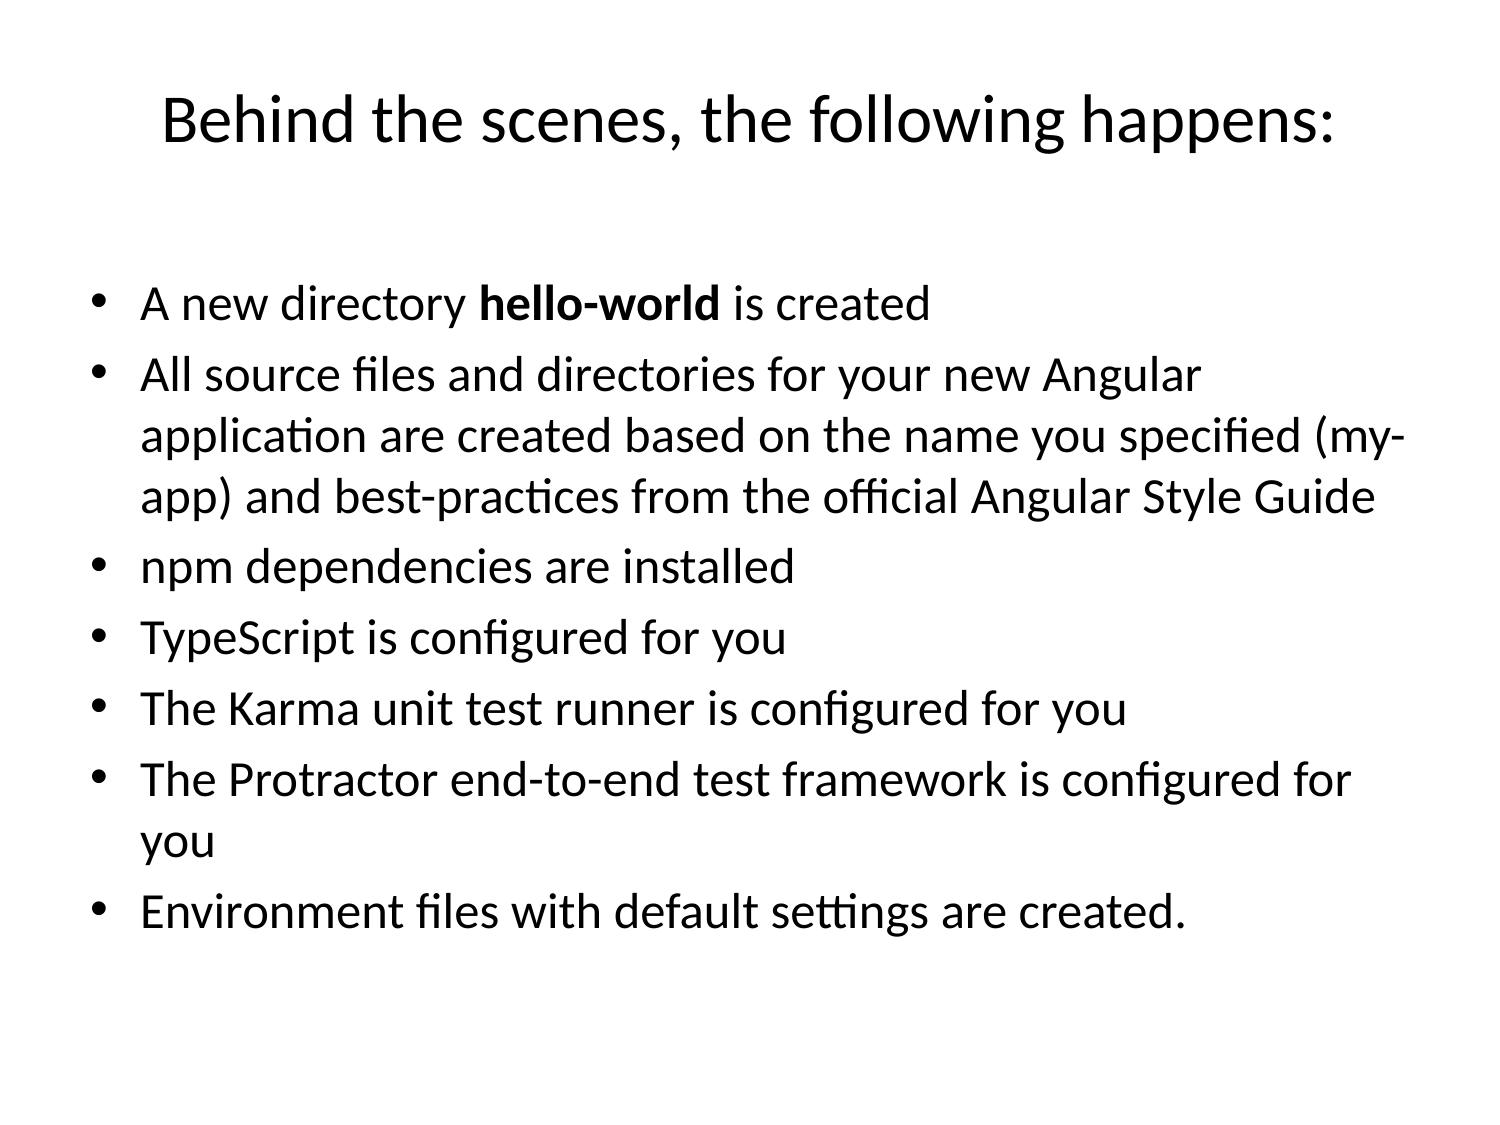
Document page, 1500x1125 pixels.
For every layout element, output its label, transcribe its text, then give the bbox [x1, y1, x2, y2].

list A new directory hello-world is created All source files and directories for your new Angular application are created based on the name you specified (my-app) and best-practices from the official Angular Style Guide npm dependencies are installed TypeScript is configured for you The Karma unit test runner is configured for you The Protractor end-to-end test framework is configured for you Environment files with default settings are created. [75, 262, 1425, 1005]
title Behind the scenes, the following happens: [75, 45, 1425, 185]
